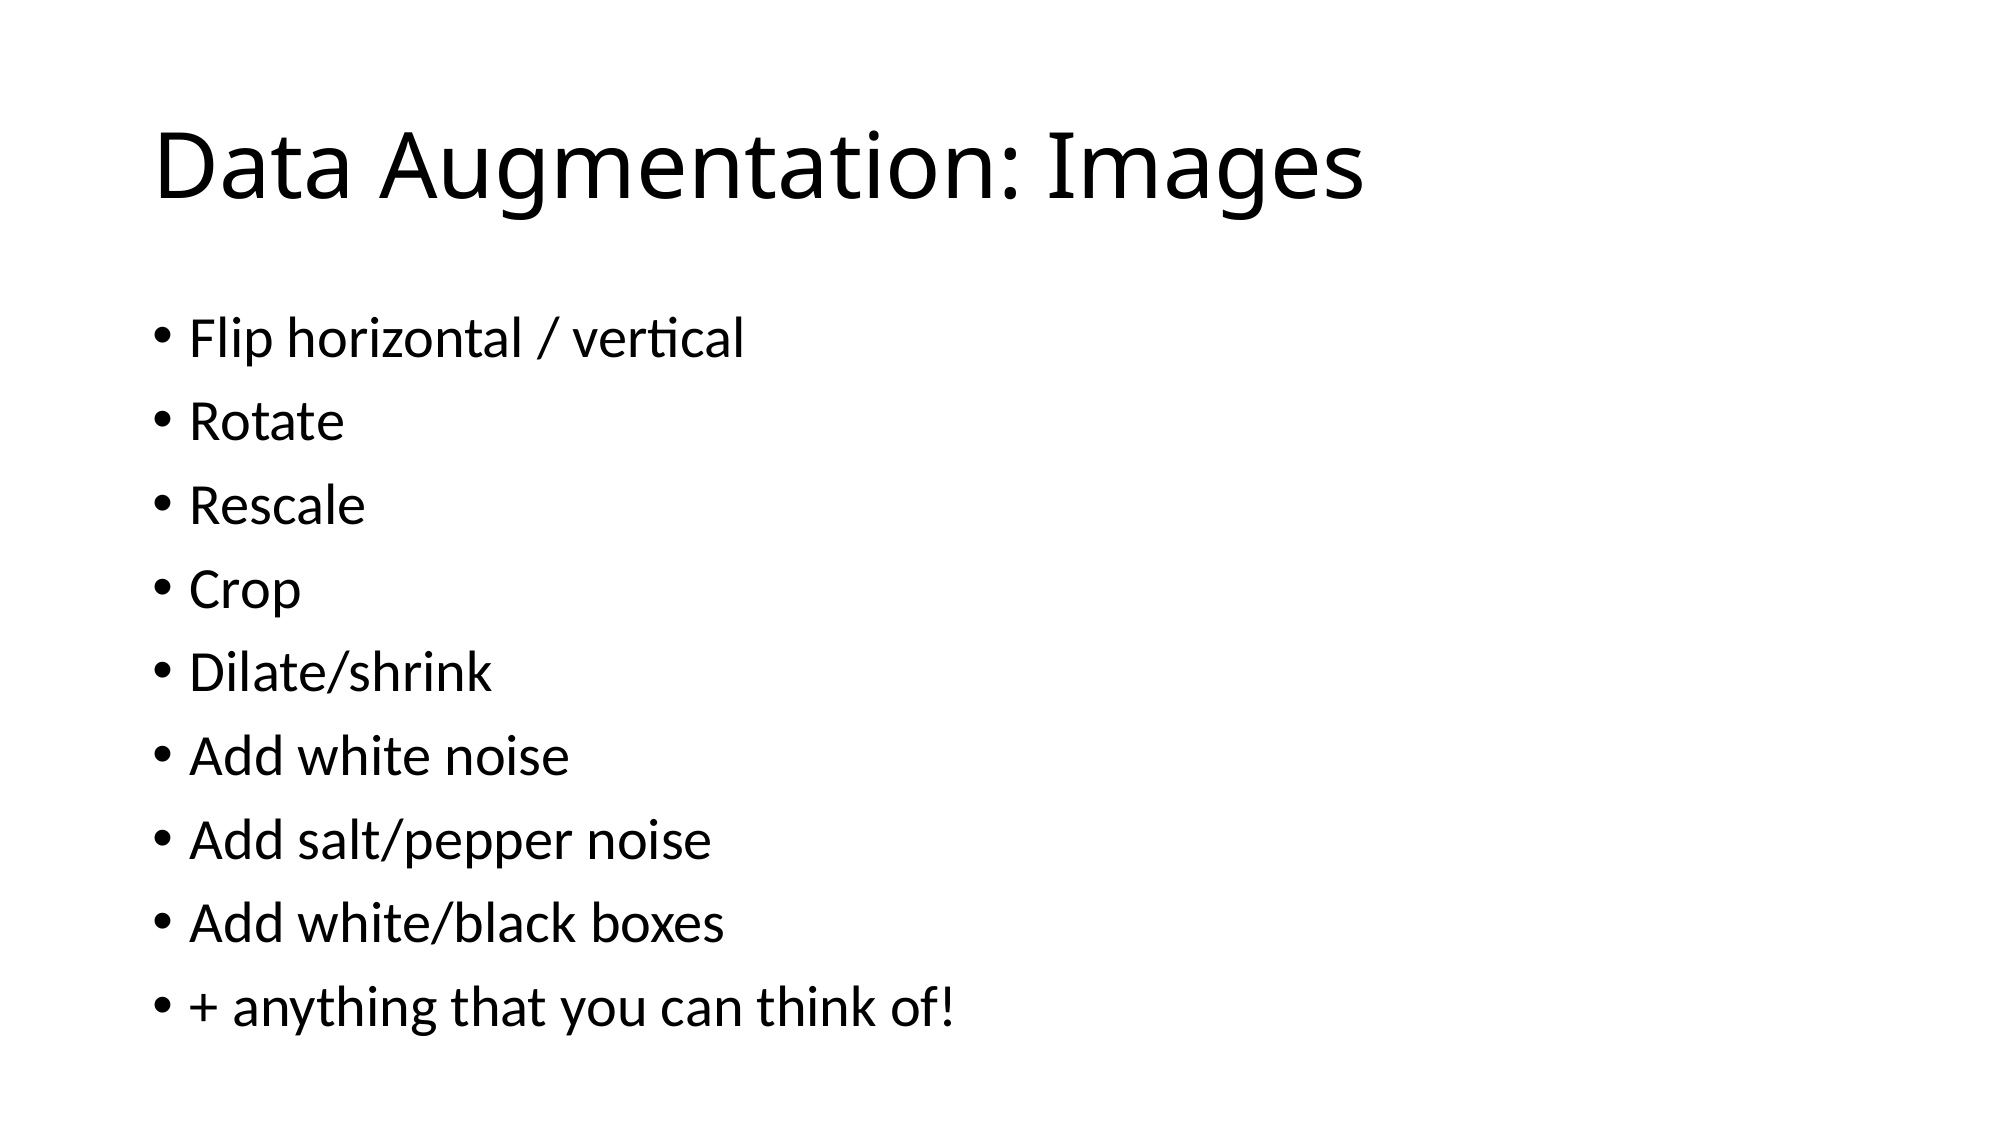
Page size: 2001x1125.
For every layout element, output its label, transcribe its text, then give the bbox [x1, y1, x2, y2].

list Flip horizontal / vertical Rotate Rescale Crop Dilate/shrink Add white noise Add salt/pepper noise Add white/black boxes + anything that you can think of! [137, 299, 1863, 1125]
title Data Augmentation: Images [137, 59, 1863, 278]
